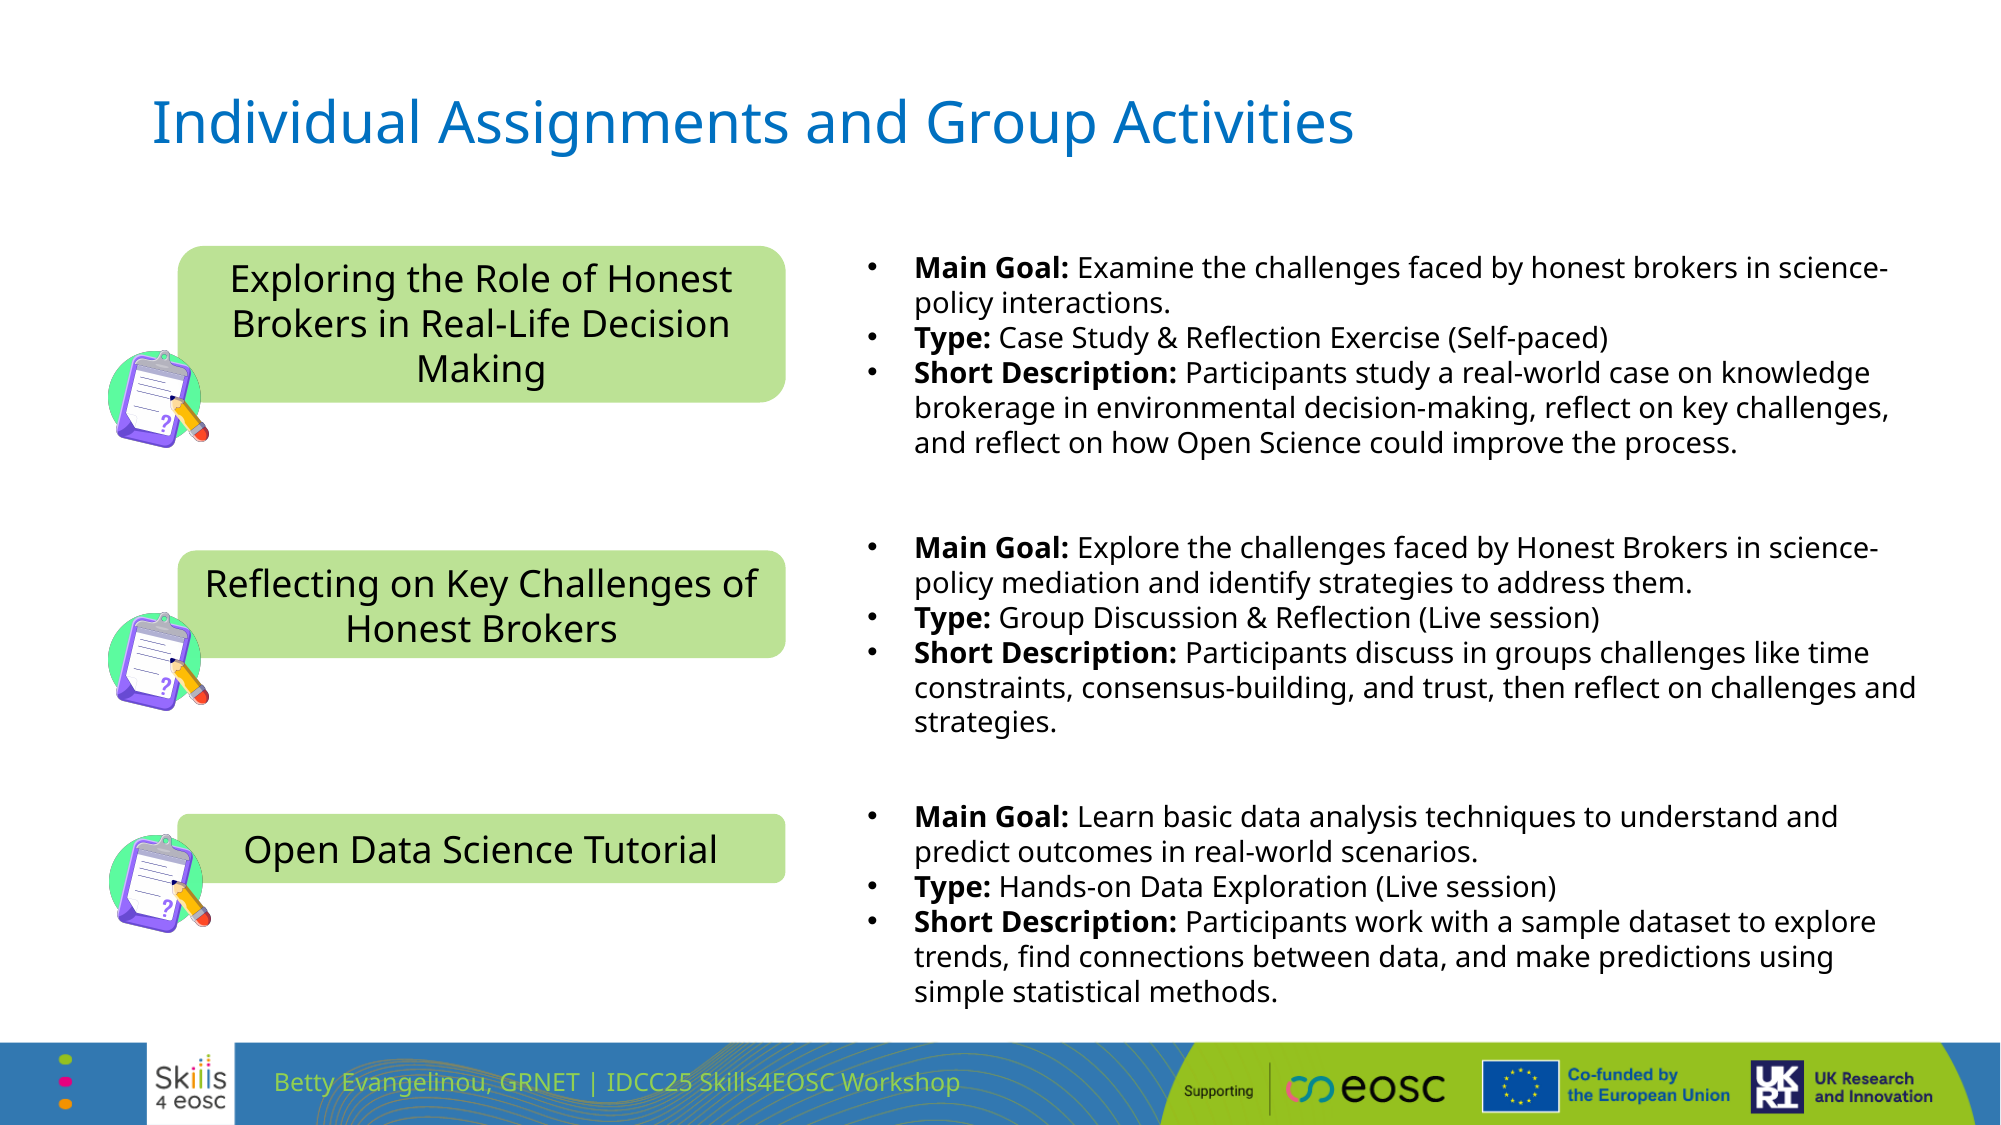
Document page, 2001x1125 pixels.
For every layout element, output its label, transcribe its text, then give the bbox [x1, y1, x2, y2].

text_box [108, 550, 786, 711]
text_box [108, 245, 786, 449]
text_box Main Goal: Explore the challenges faced by Honest Brokers in science-policy mediation and identify strategies to address them. Type: Group Discussion & Reflection (Live session) Short Description: Participants discuss in groups challenges like time constraints, consensus-building, and trust, then reflect on challenges and strategies. [852, 521, 1943, 747]
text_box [109, 813, 786, 933]
footer Betty Evangelinou, GRNET | IDCC25 Skills4EOSC Workshop [258, 1052, 1140, 1112]
text_box Main Goal: Learn basic data analysis techniques to understand and predict outcomes in real-world scenarios. Type: Hands-on Data Exploration (Live session) Short Description: Participants work with a sample dataset to explore trends, find connections between data, and make predictions using simple statistical methods. [852, 790, 1943, 1016]
text_box Main Goal: Examine the challenges faced by honest brokers in science-policy interactions. Type: Case Study & Reflection Exercise (Self-paced) Short Description: Participants study a real-world case on knowledge brokerage in environmental decision-making, reflect on key challenges, and reflect on how Open Science could improve the process. [852, 241, 1943, 467]
picture [0, 0, 2001, 1125]
title Individual Assignments and Group Activities [137, 16, 1863, 234]
